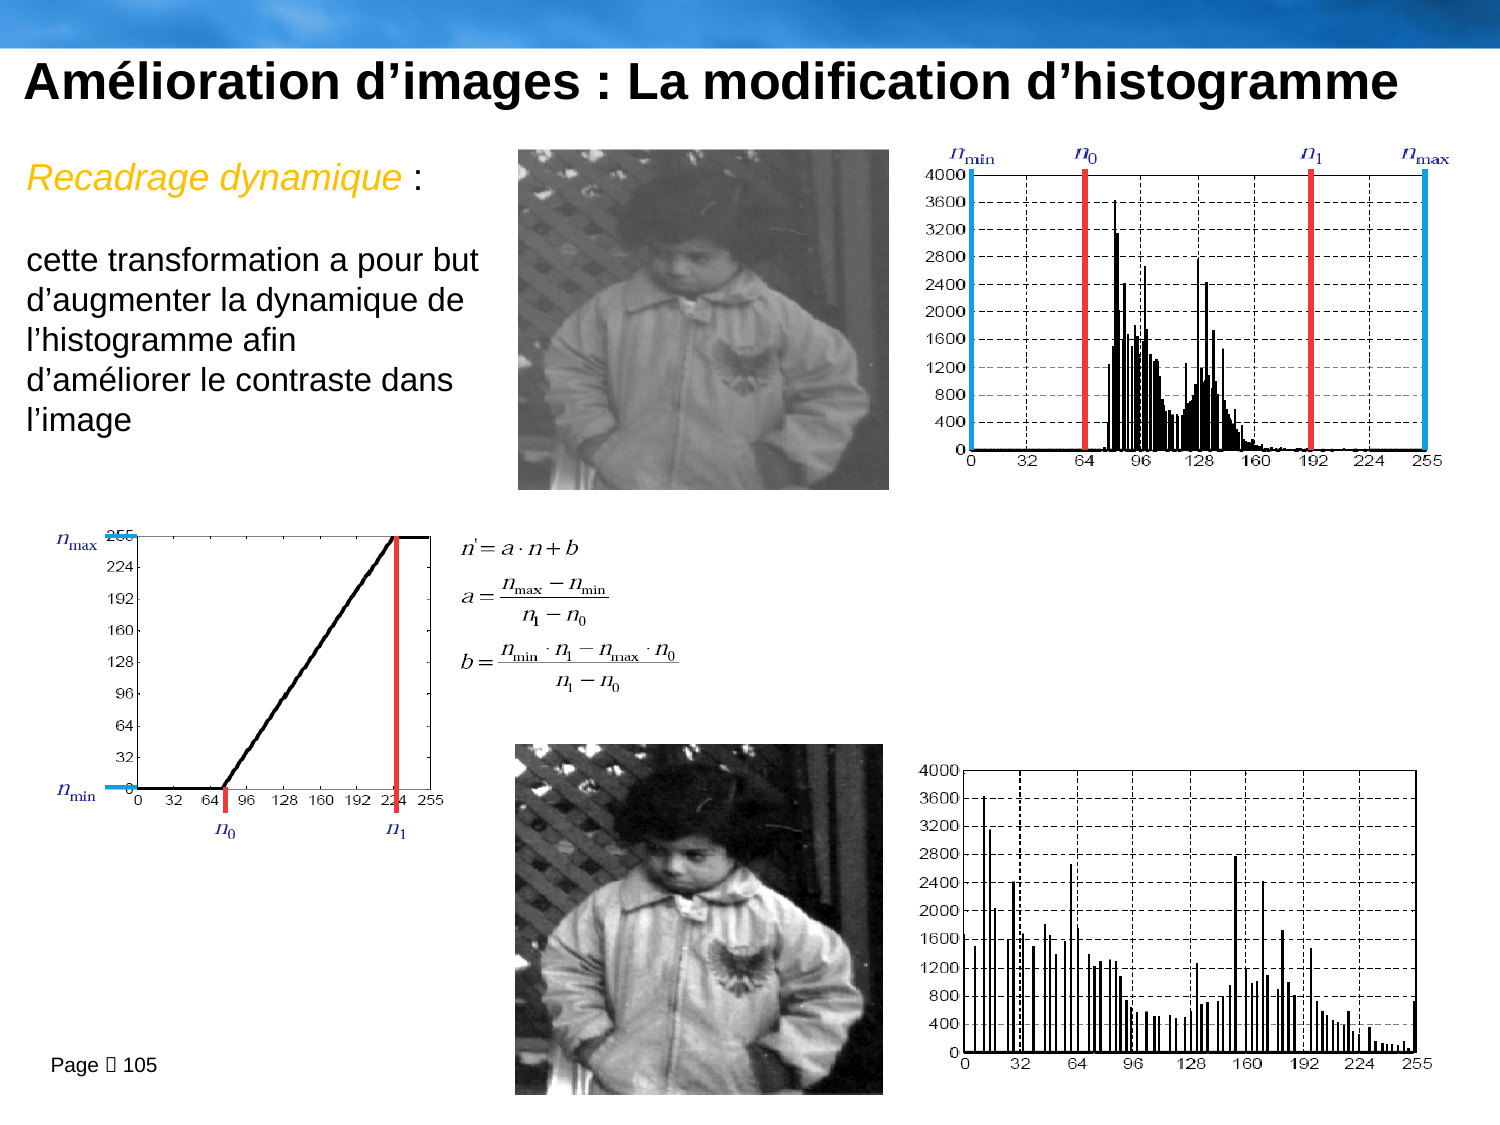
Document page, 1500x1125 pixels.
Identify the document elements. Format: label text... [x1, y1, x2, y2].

text_box Recadrage dynamique : cette transformation a pour but d’augmenter la dynamique de l’histogramme afin d’améliorer le contraste dans l’image [11, 145, 498, 445]
picture [0, 0, 1500, 1125]
title Amélioration d’images : La modification d’histogramme [23, 46, 1442, 130]
